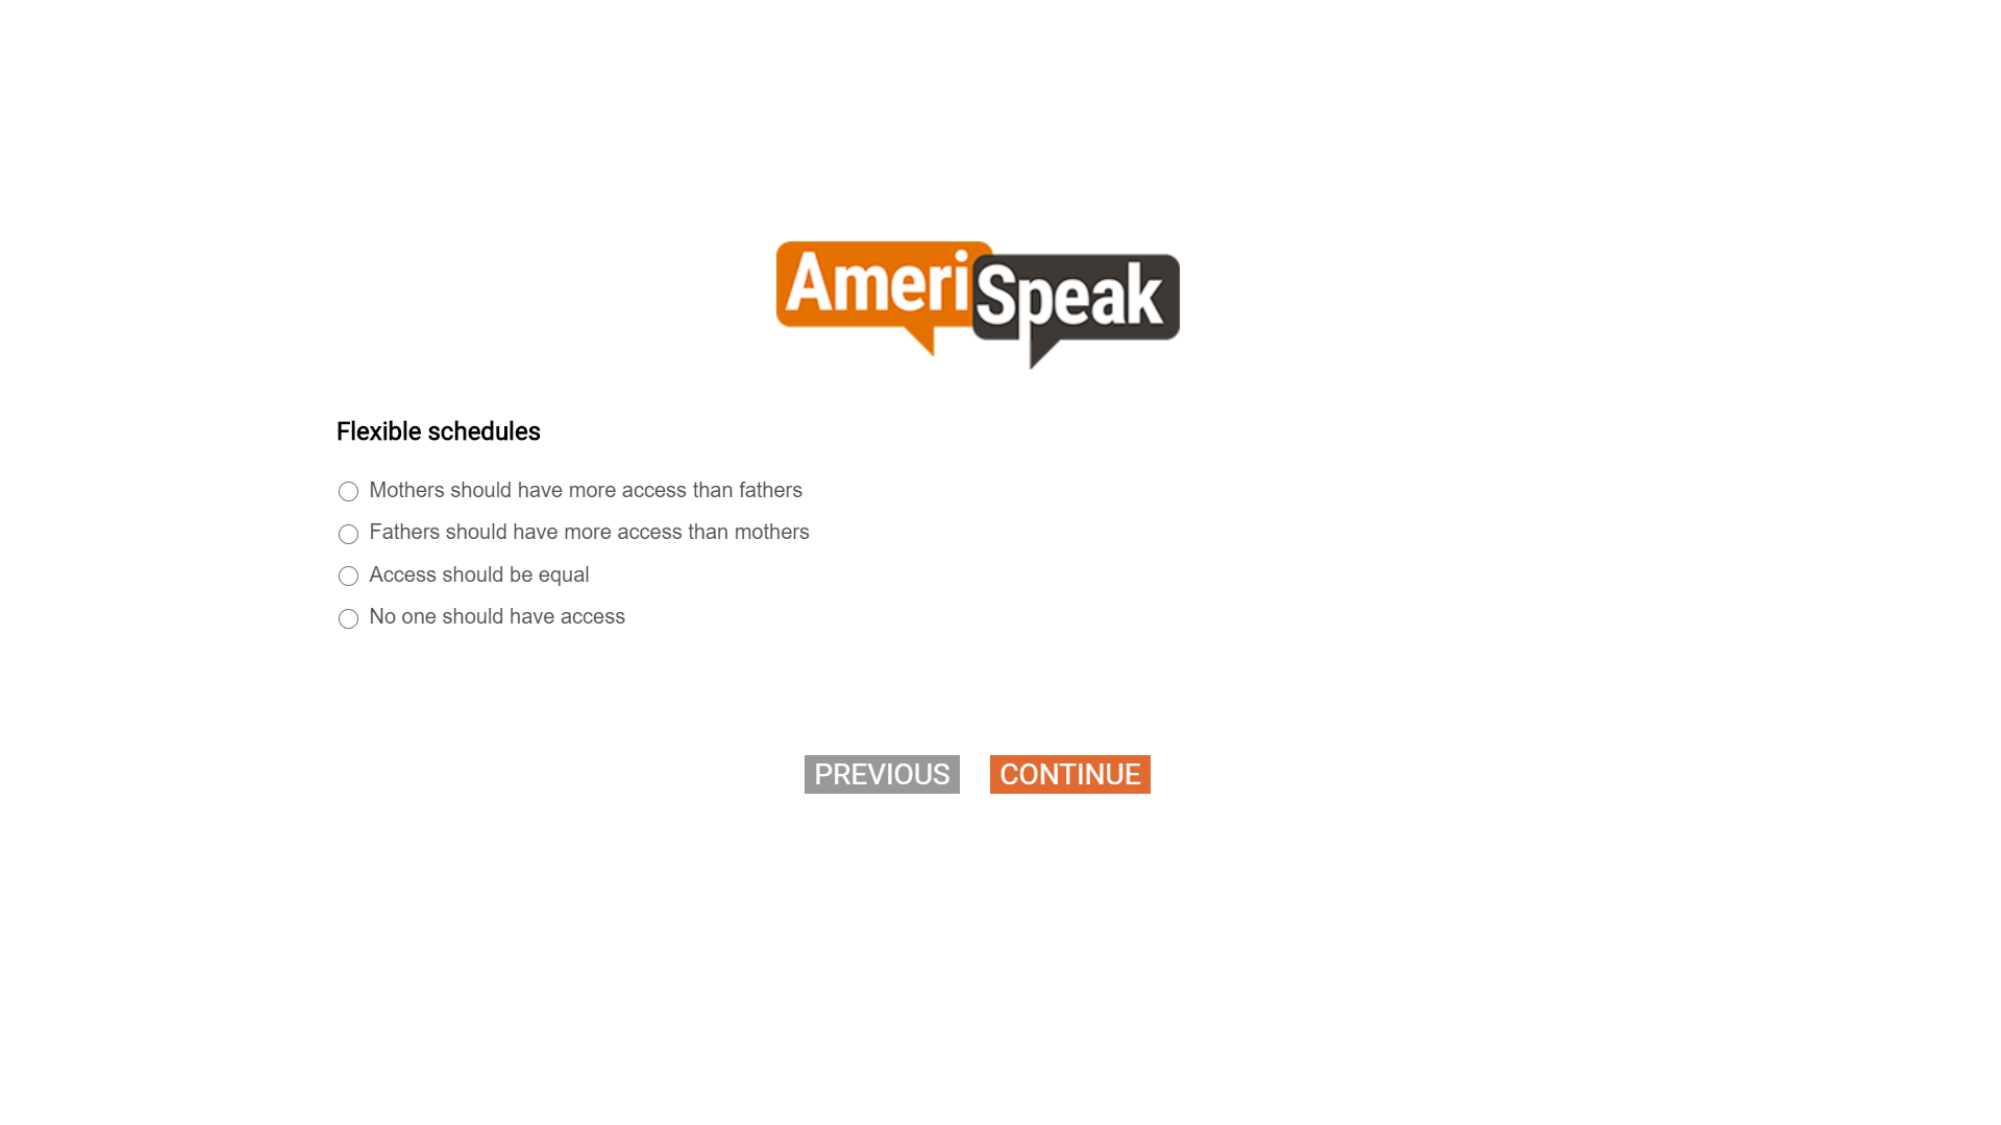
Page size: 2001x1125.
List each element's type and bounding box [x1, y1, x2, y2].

picture [299, 208, 1700, 917]
